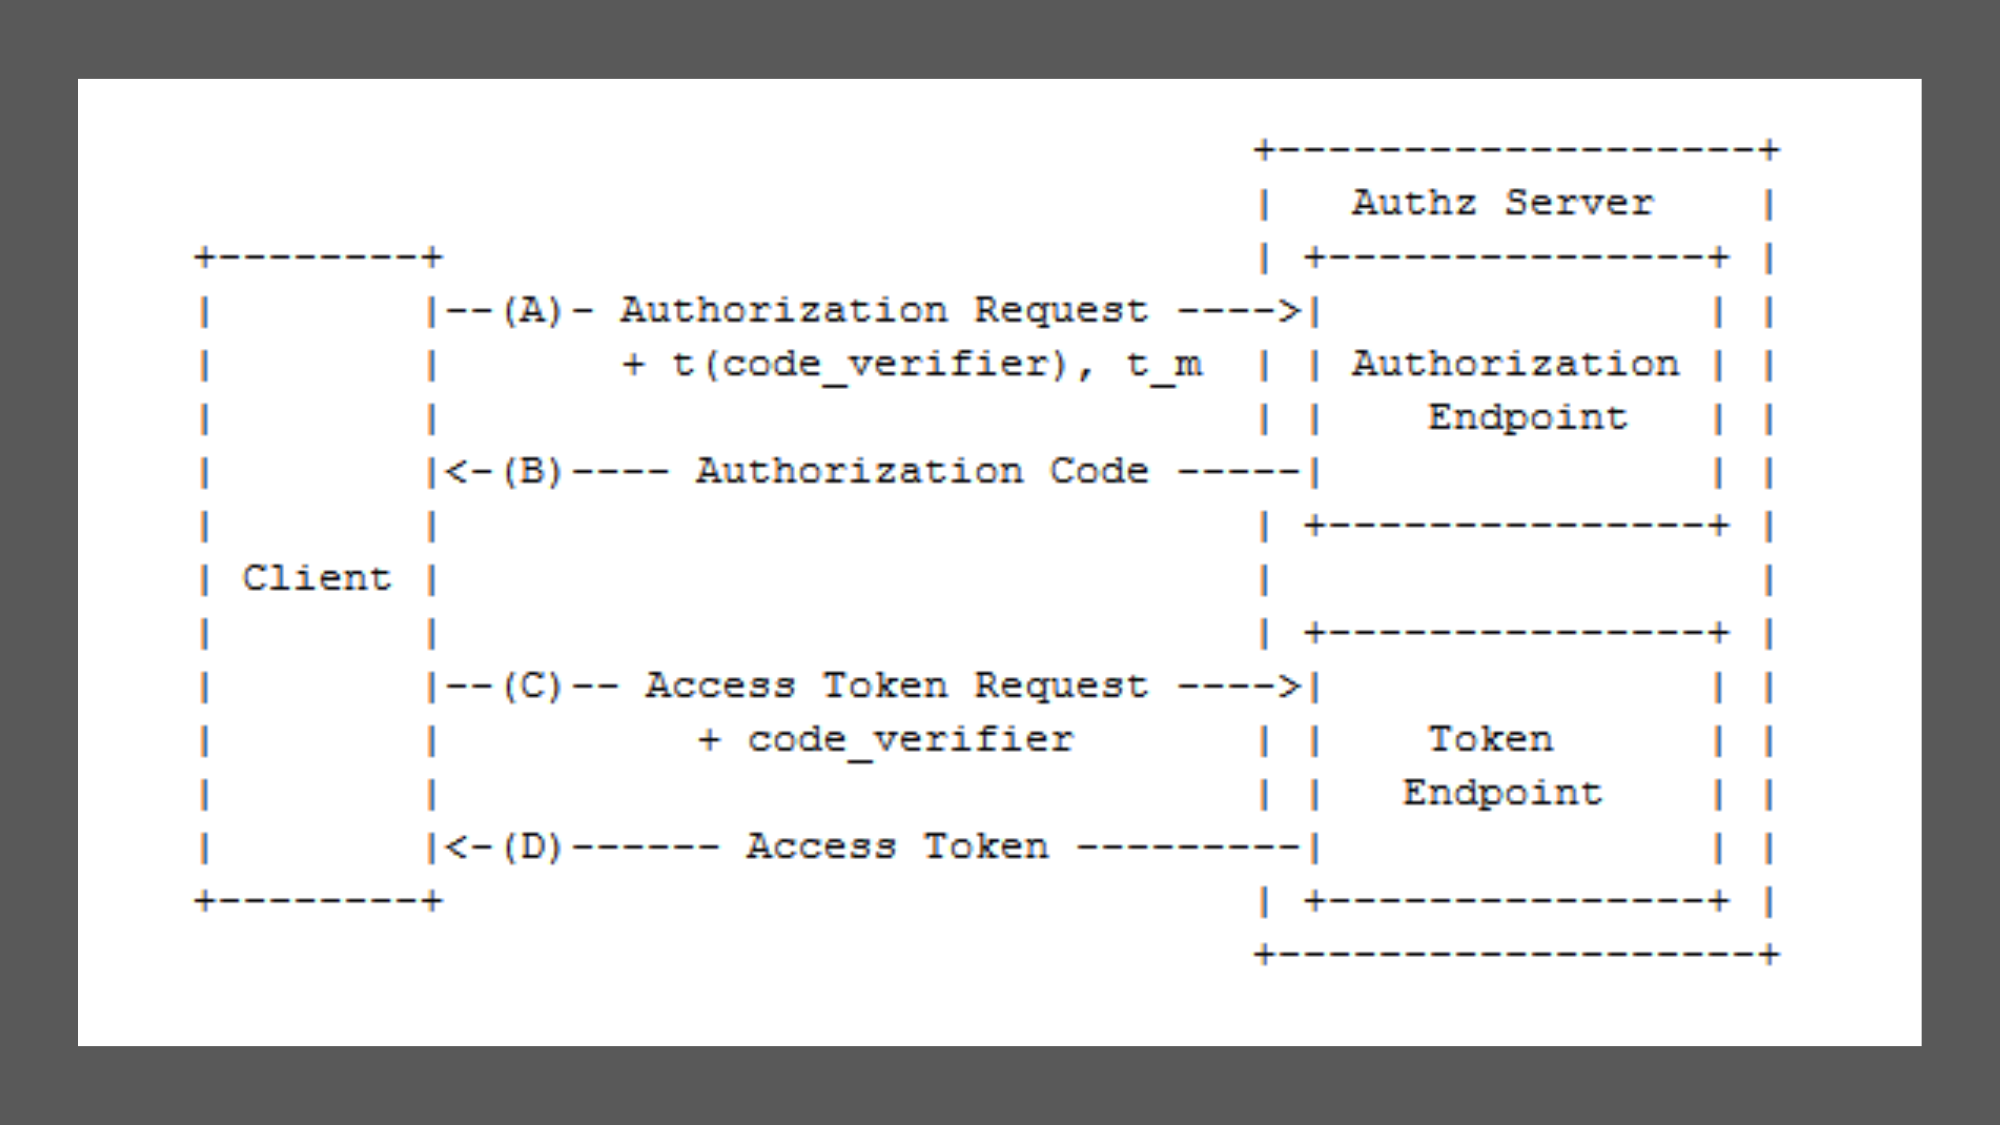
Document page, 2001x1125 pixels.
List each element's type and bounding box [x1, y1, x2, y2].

text_box [0, 0, 2000, 1125]
text_box [77, 78, 1923, 1047]
picture [139, 105, 1861, 1020]
